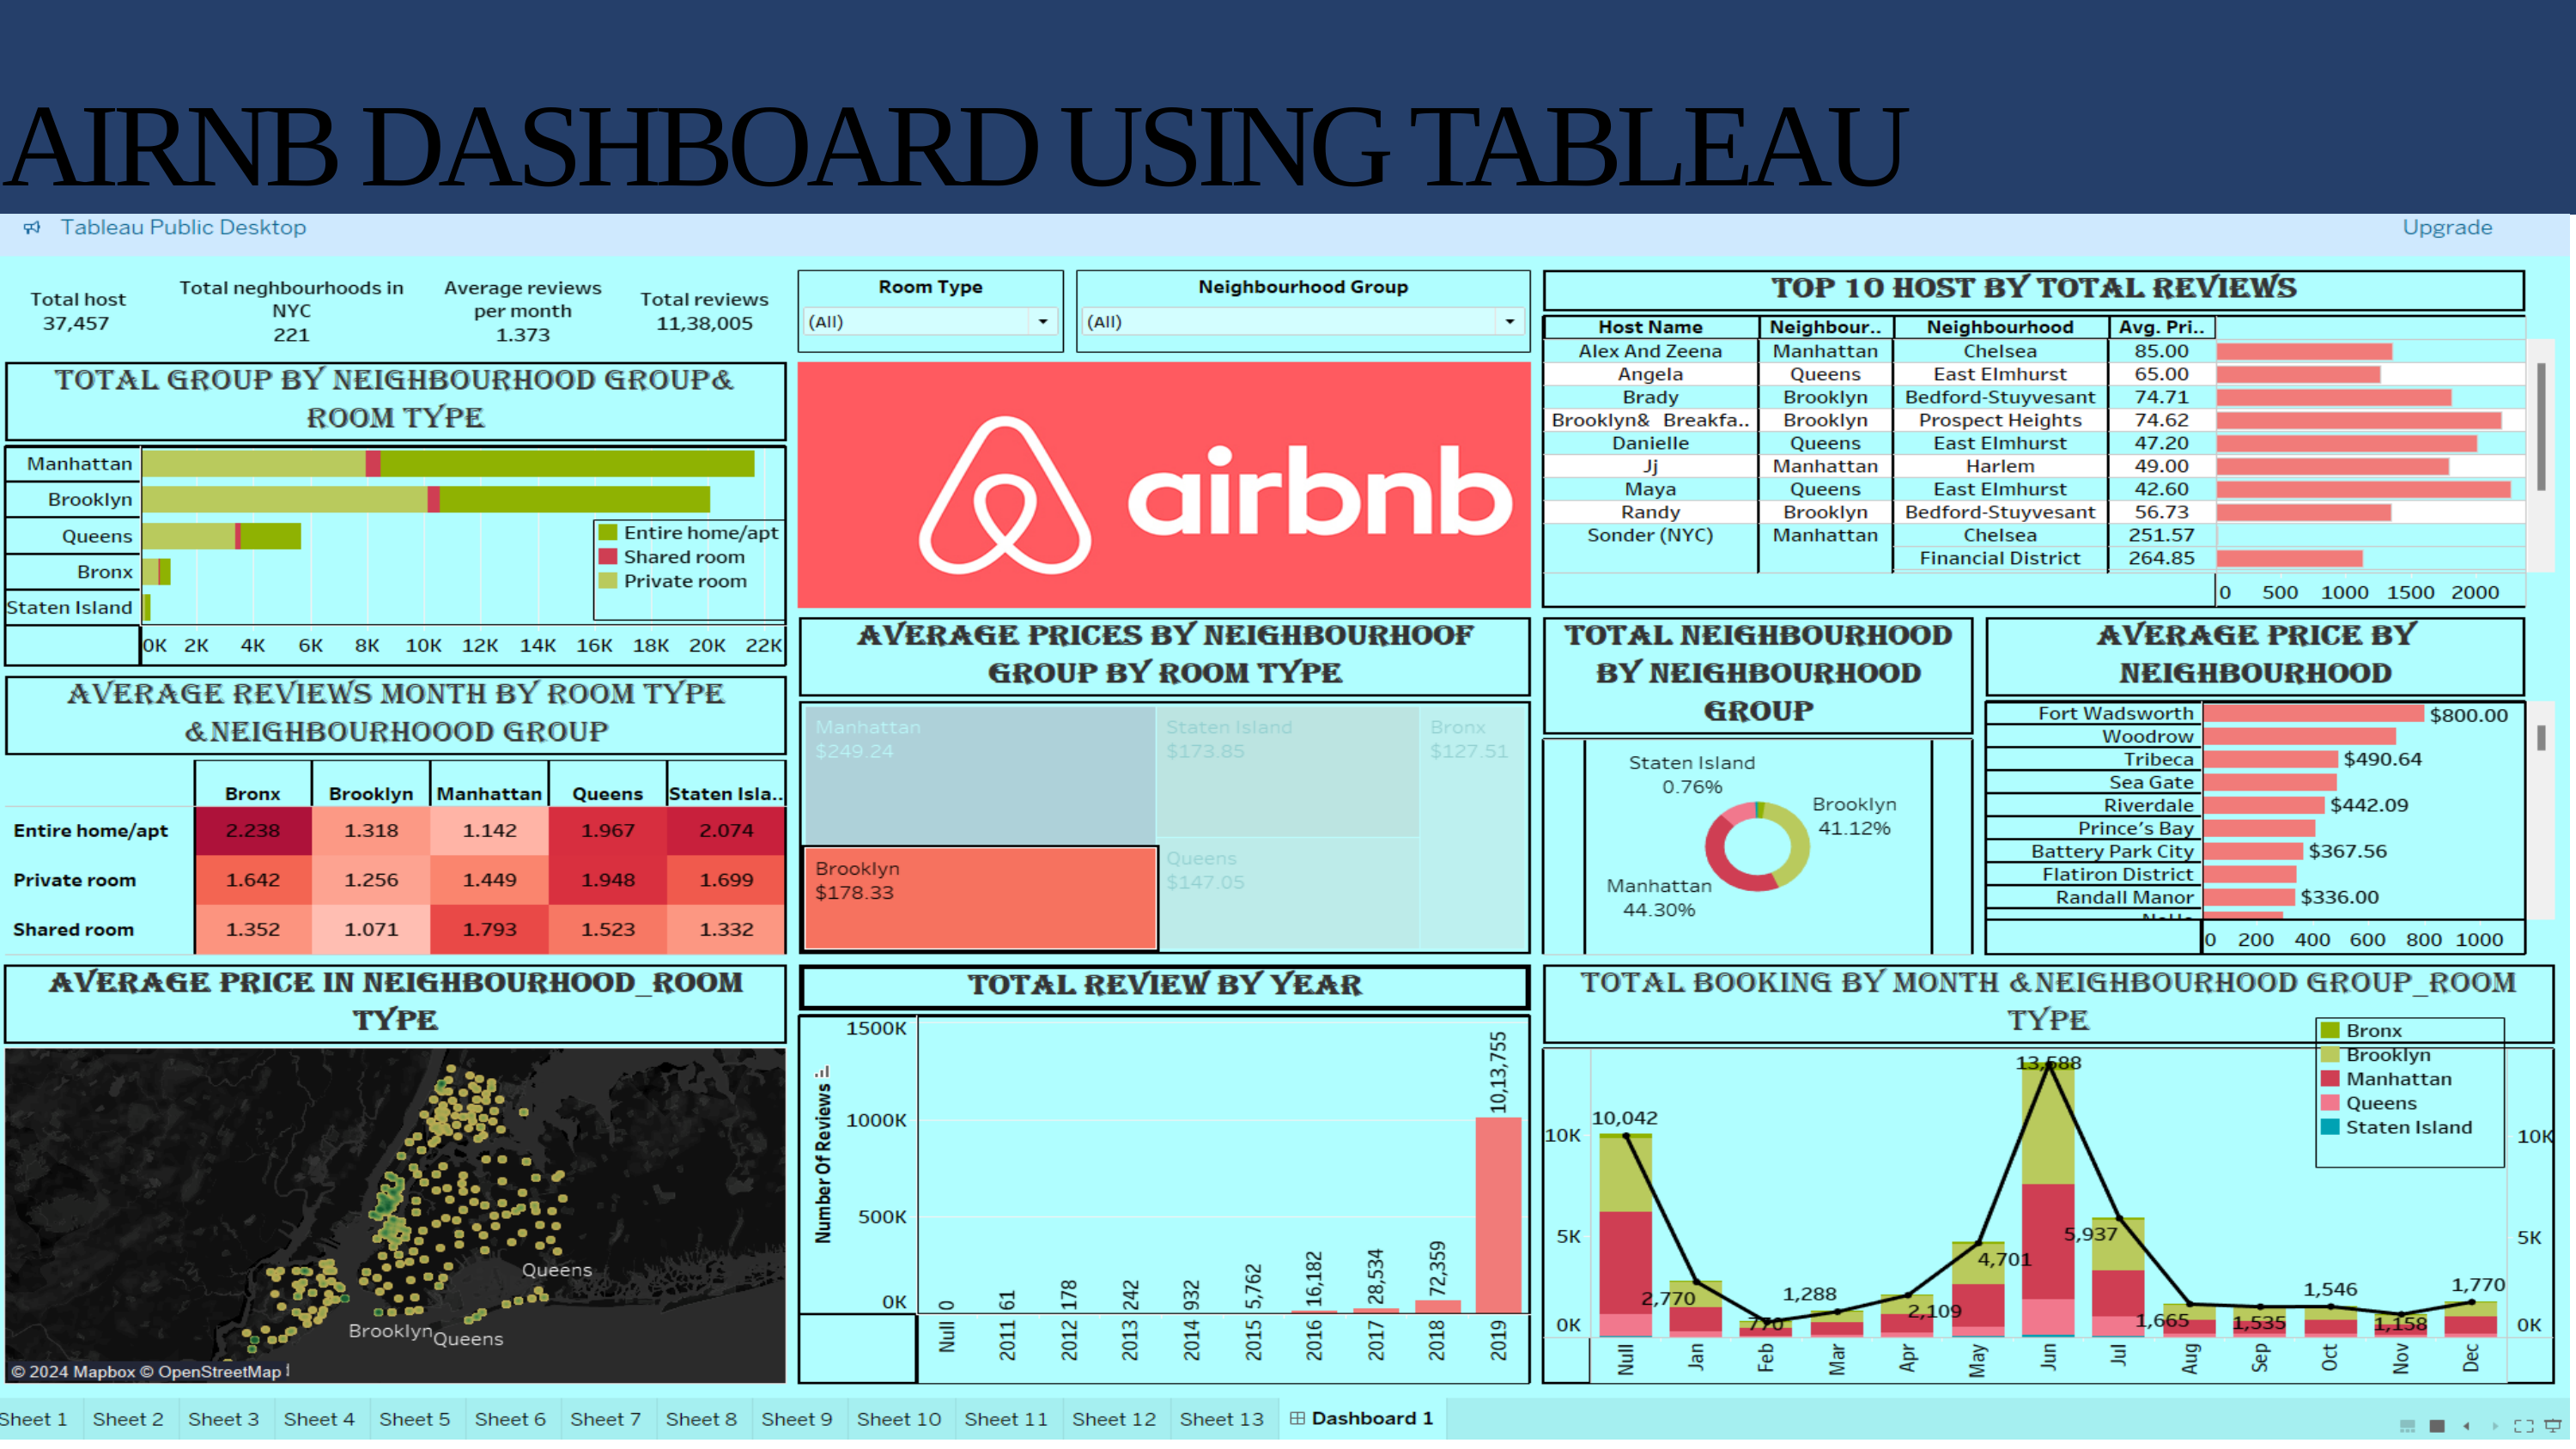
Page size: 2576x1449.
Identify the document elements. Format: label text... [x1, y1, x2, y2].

picture [0, 214, 2570, 1440]
title AIRNB DASHBOARD USING TABLEAU [0, 15, 2570, 214]
text_box [0, 0, 2576, 215]
